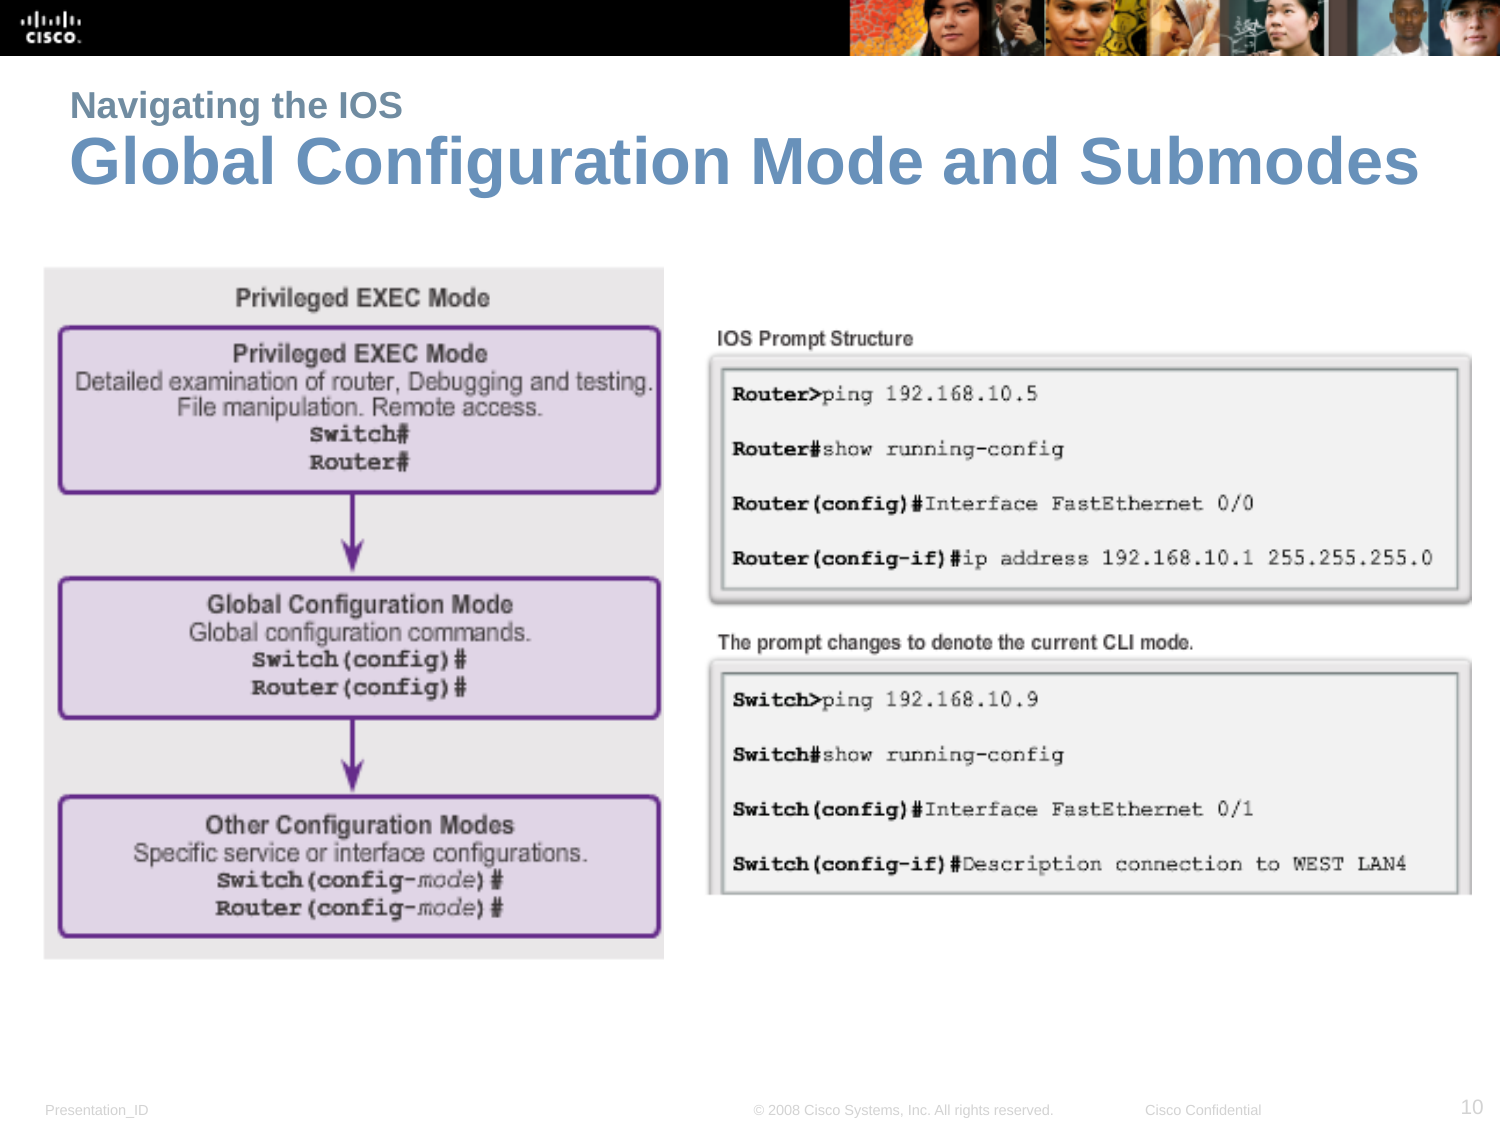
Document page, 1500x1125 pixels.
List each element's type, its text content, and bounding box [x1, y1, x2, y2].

picture [0, 0, 1500, 56]
picture [26, 247, 664, 997]
title Navigating the IOS Global Configuration Mode and Submodes [56, 68, 1500, 206]
picture [700, 298, 1473, 934]
